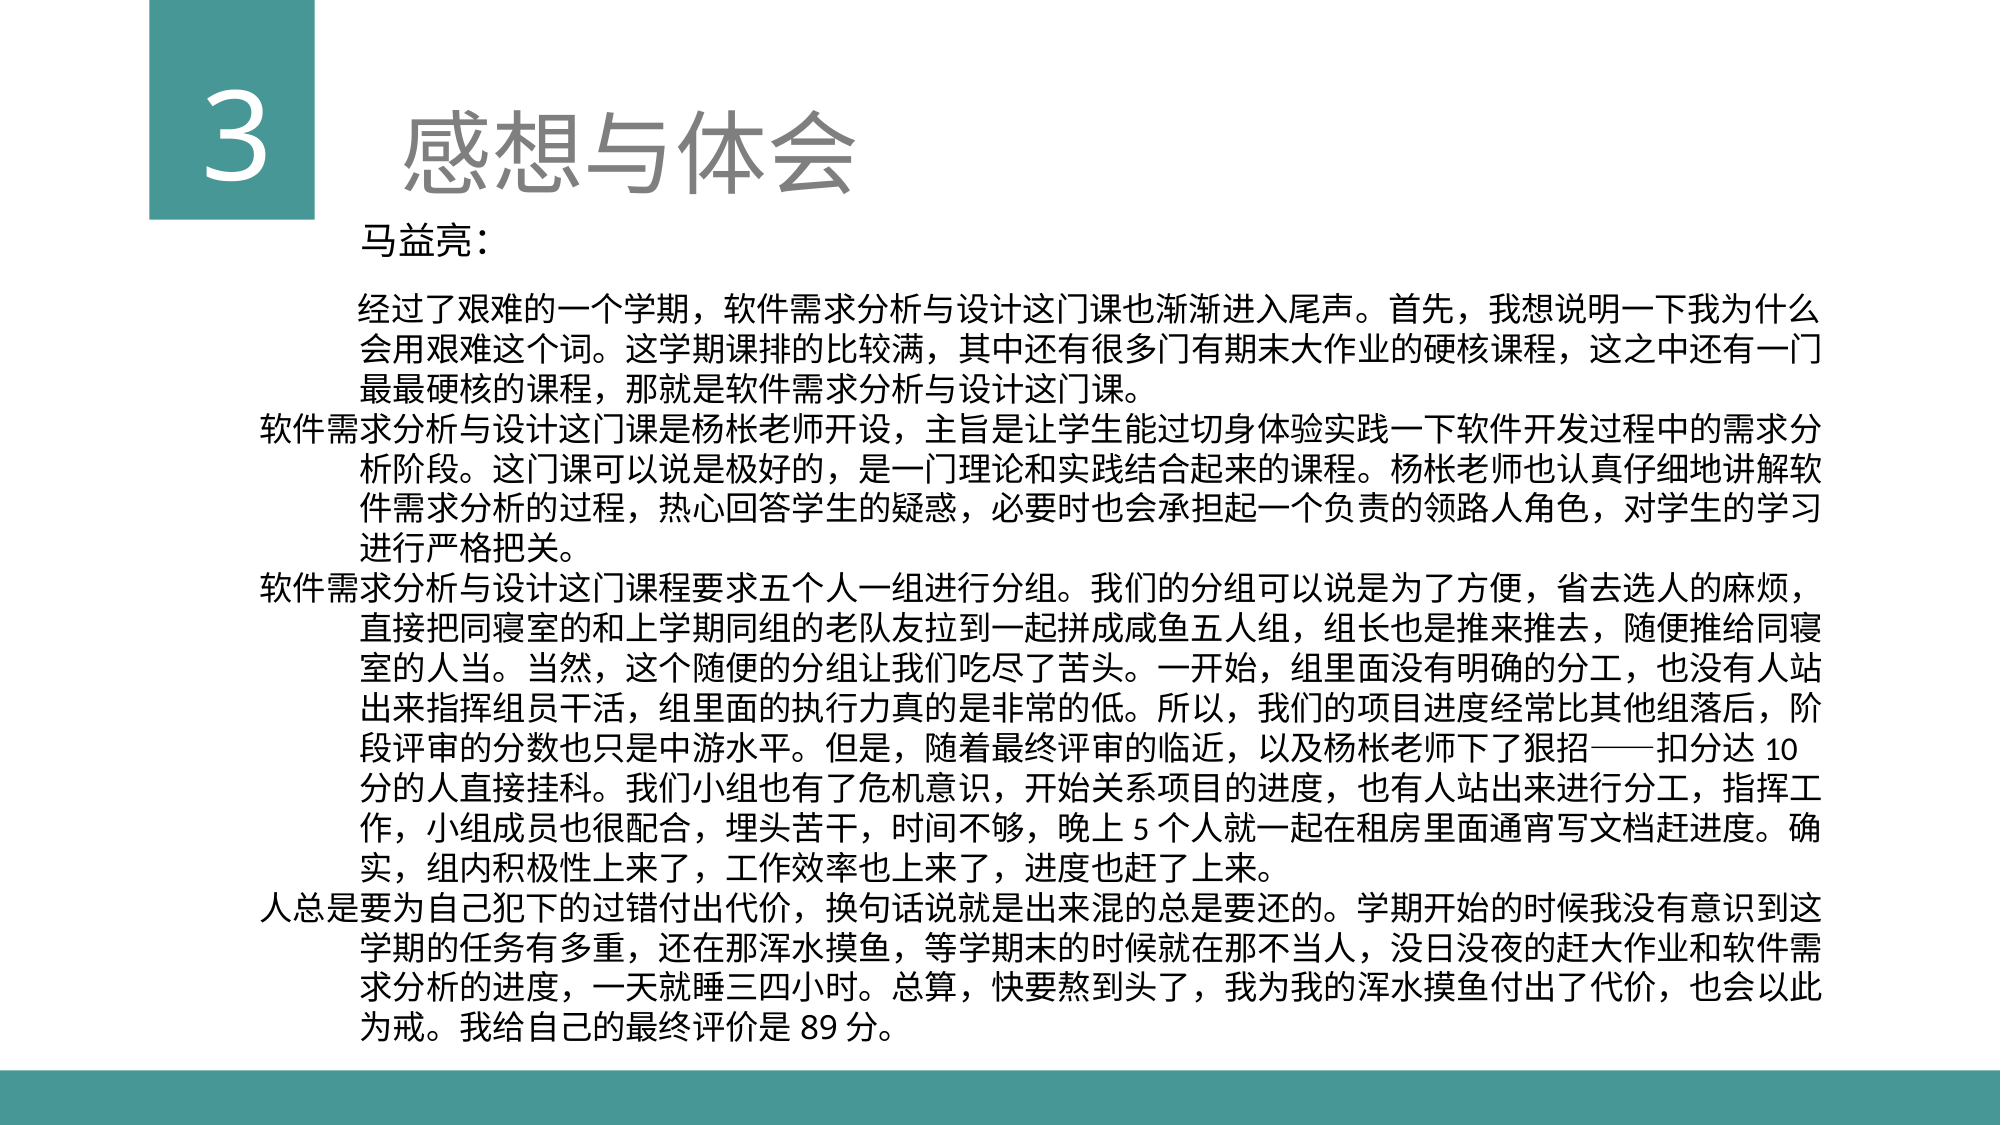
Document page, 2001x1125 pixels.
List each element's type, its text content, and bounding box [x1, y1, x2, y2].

text_box 经过了艰难的一个学期，软件需求分析与设计这门课也渐渐进入尾声。首先，我想说明一下我为什么会用艰难这个词。这学期课排的比较满，其中还有很多门有期末大作业的硬核课程，这之中还有一门最最硬核的课程，那就是软件需求分析与设计这门课。 软件需求分析与设计这门课是杨枨老师开设，主旨是让学生能过切身体验实践一下软件开发过程中的需求分析阶段。这门课可以说是极好的，是一门理论和实践结合起来的课程。杨枨老师也认真仔细地讲解软件需求分析的过程，热心回答学生的疑惑，必要时也会承担起一个负责的领路人角色，对学生的学习进行严格把关。 软件需求分析与设计这门课程要求五个人一组进行分组。我们的分组可以说是为了方便，省去选人的麻烦，直接把同寝室的和上学期同组的老队友拉到一起拼成咸鱼五人组，组长也是推来推去，随便推给同寝室的人当。当然，这个随便的分组让我们吃尽了苦头。一开始，组里面没有明确的分工，也没有人站出来指挥组员干活，组里面的执行力真的是非常的低。所以，我们的项目进度经常比其他组落后，阶段评审的分数也只是中游水平。但是，随着最终评审的临近，以及杨枨老师下了狠招——扣分达10分的人直接挂科。我们小组也有了危机意识，开始关系项目的进度，也有人站出来进行分工，指挥工作，小组成员也很配合，埋头苦干，时间不够，晚上5个人就一起在租房里面通宵写文档赶进度。确实，组内积极性上来了，工作效率也上来了，进度也赶了上来。 人总是要为自己犯下的过错付出代价，换句话说就是出来混的总是要还的。学期开始的时候我没有意识到这学期的任务有多重，还在那浑水摸鱼，等学期末的时候就在那不当人，没日没夜的赶大作业和软件需求分析的进度，一天就睡三四小时。总算，快要熬到头了，我为我的浑水摸鱼付出了代价，也会以此为戒。我给自己的最终评价是89分。 [245, 280, 1842, 1054]
text_box 马益亮： [345, 210, 563, 270]
text_box 3 [154, 48, 320, 213]
text_box 感想与体会 [385, 88, 1426, 214]
text_box [149, 0, 315, 220]
text_box [0, 1070, 2000, 1125]
